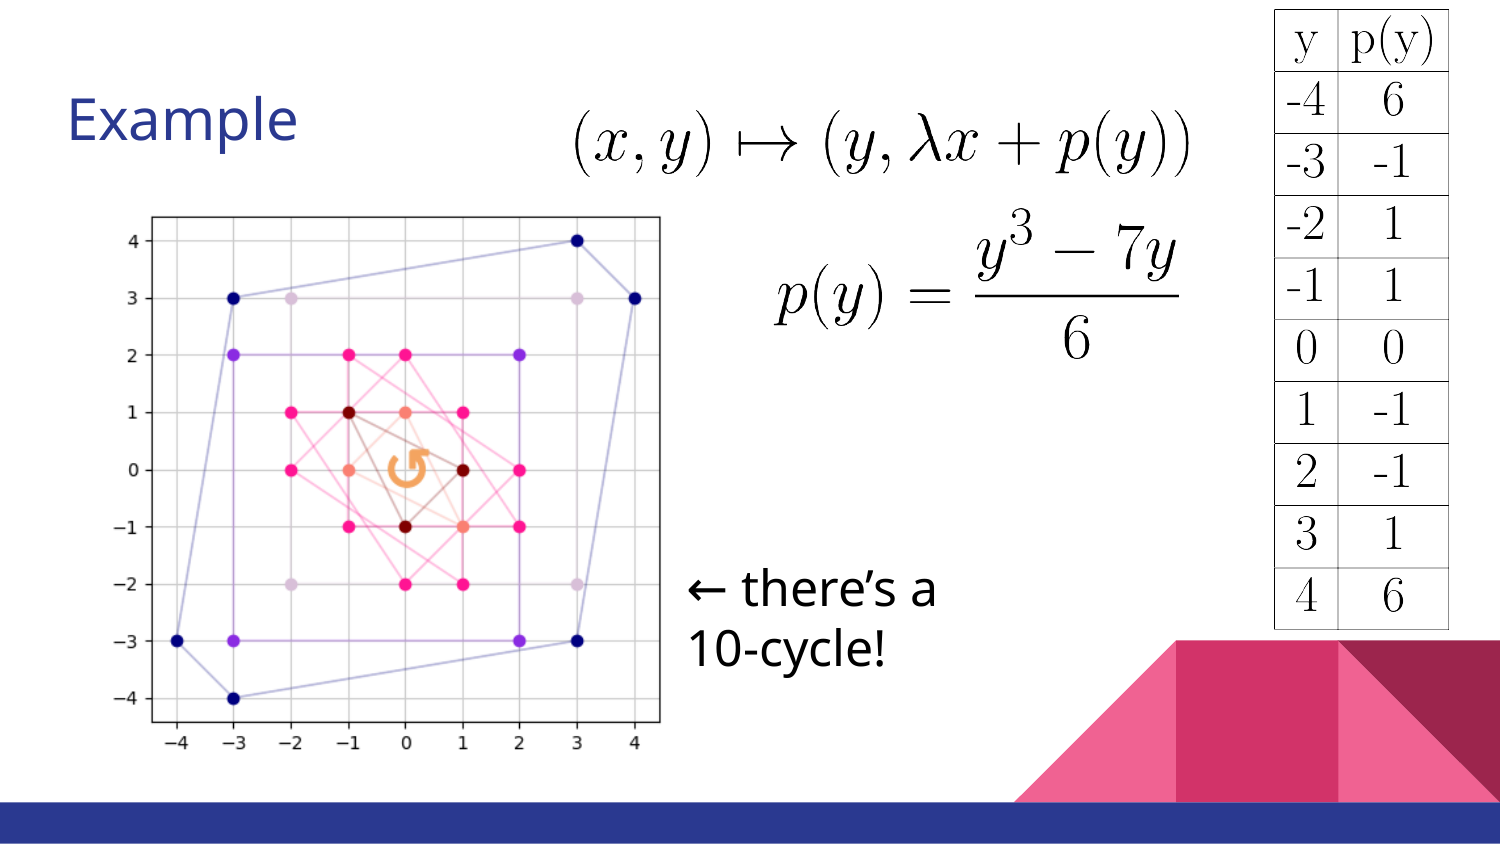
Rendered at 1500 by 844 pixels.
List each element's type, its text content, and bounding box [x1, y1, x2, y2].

title Example [51, 67, 1269, 167]
picture [1274, 9, 1450, 630]
picture [107, 215, 662, 758]
picture [574, 109, 1189, 177]
text_box ← there’s a 10-cycle! [671, 541, 1011, 692]
picture [773, 208, 1179, 359]
